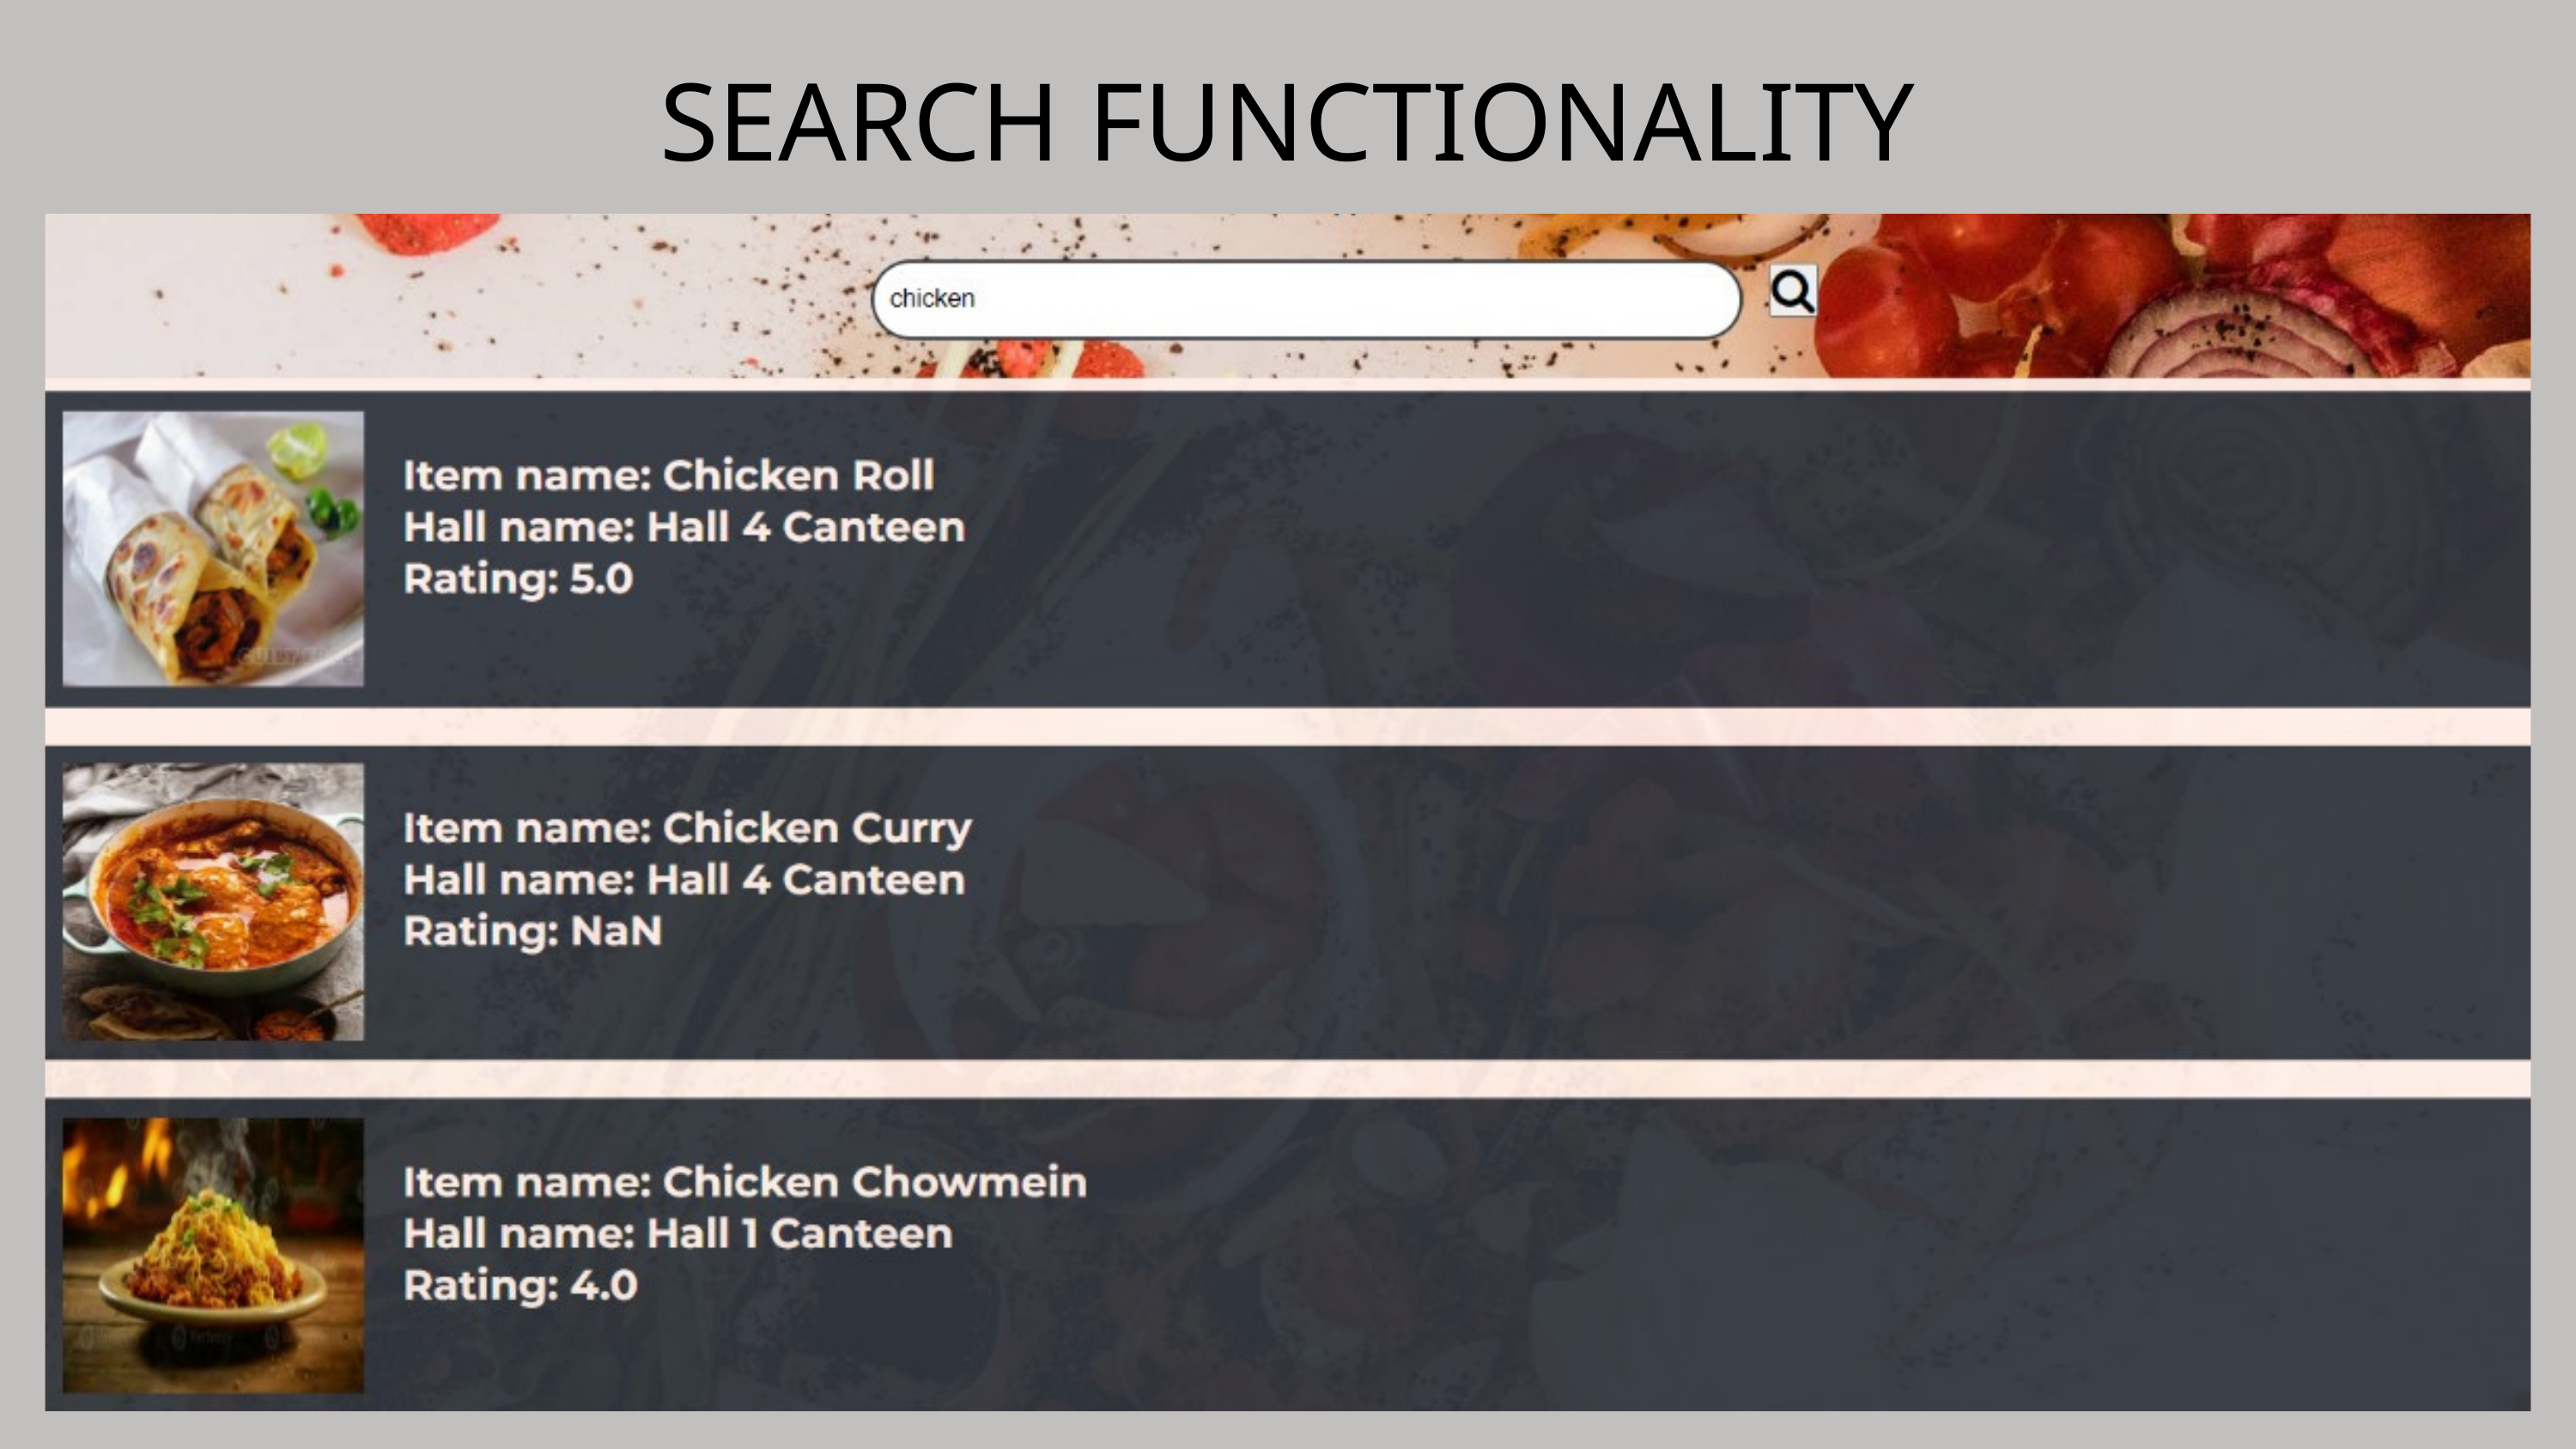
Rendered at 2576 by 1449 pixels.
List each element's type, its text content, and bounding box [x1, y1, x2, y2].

text_box SEARCH FUNCTIONALITY [459, 32, 2117, 182]
text_box [45, 214, 2531, 1412]
